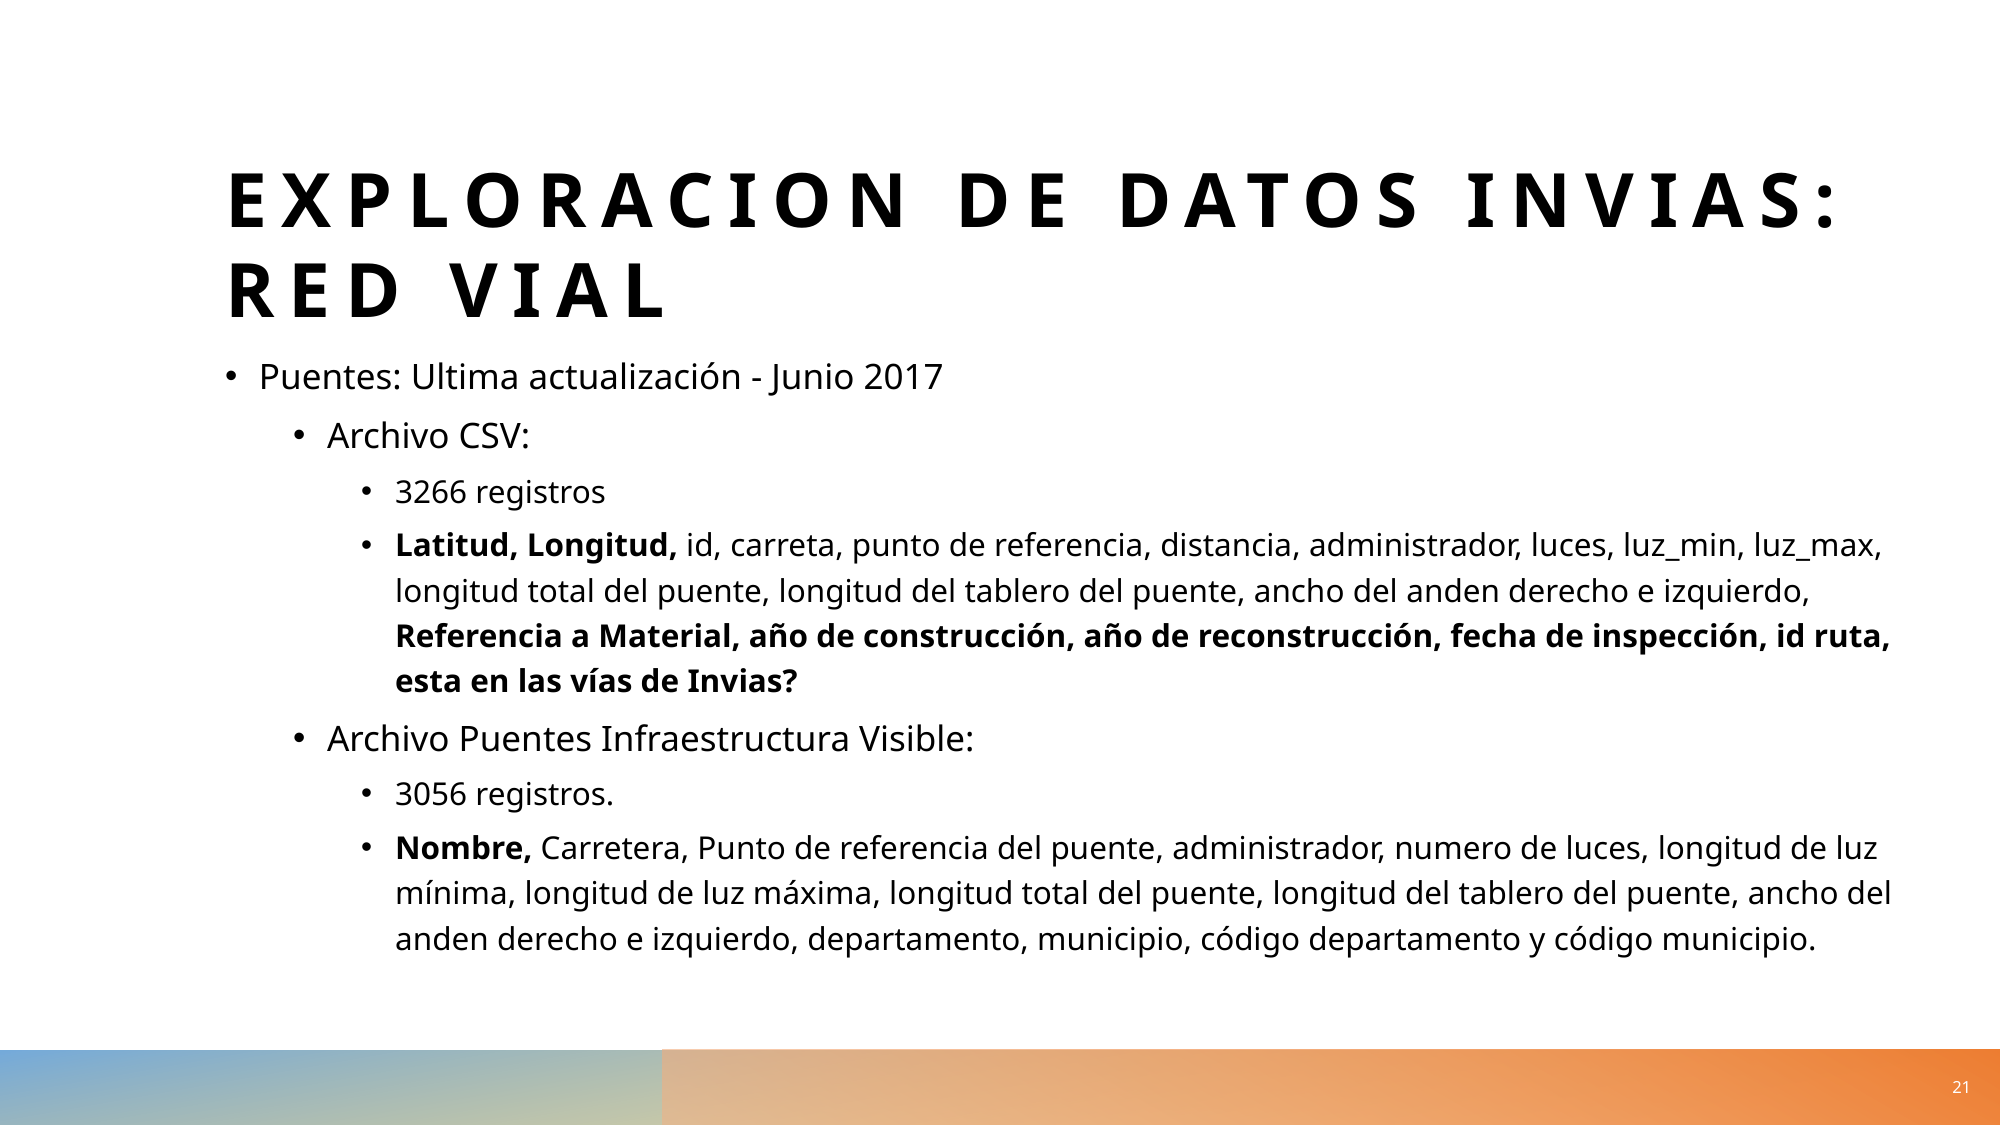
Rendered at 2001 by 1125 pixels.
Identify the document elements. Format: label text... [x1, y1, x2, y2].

slide_number 21 [1914, 1051, 1987, 1125]
list Puentes: Ultima actualización - Junio 2017 Archivo CSV: 3266 registros Latitud, Longitud, id, carreta, punto de referencia, distancia, administrador, luces, luz_min, luz_max, longitud total del puente, longitud del tablero del puente, ancho del anden derecho e izquierdo, Referencia a Material, año de construcción, año de reconstrucción, fecha de inspección, id ruta, esta en las vías de Invias? Archivo Puentes Infraestructura Visible: 3056 registros. Nombre, Carretera, Punto de referencia del puente, administrador, numero de luces, longitud de luz mínima, longitud de luz máxima, longitud total del puente, longitud del tablero del puente, ancho del anden derecho e izquierdo, departamento, municipio, código departamento y código municipio. [225, 345, 1905, 995]
title Exploracion de datos invias: Red vial [225, 130, 1905, 333]
